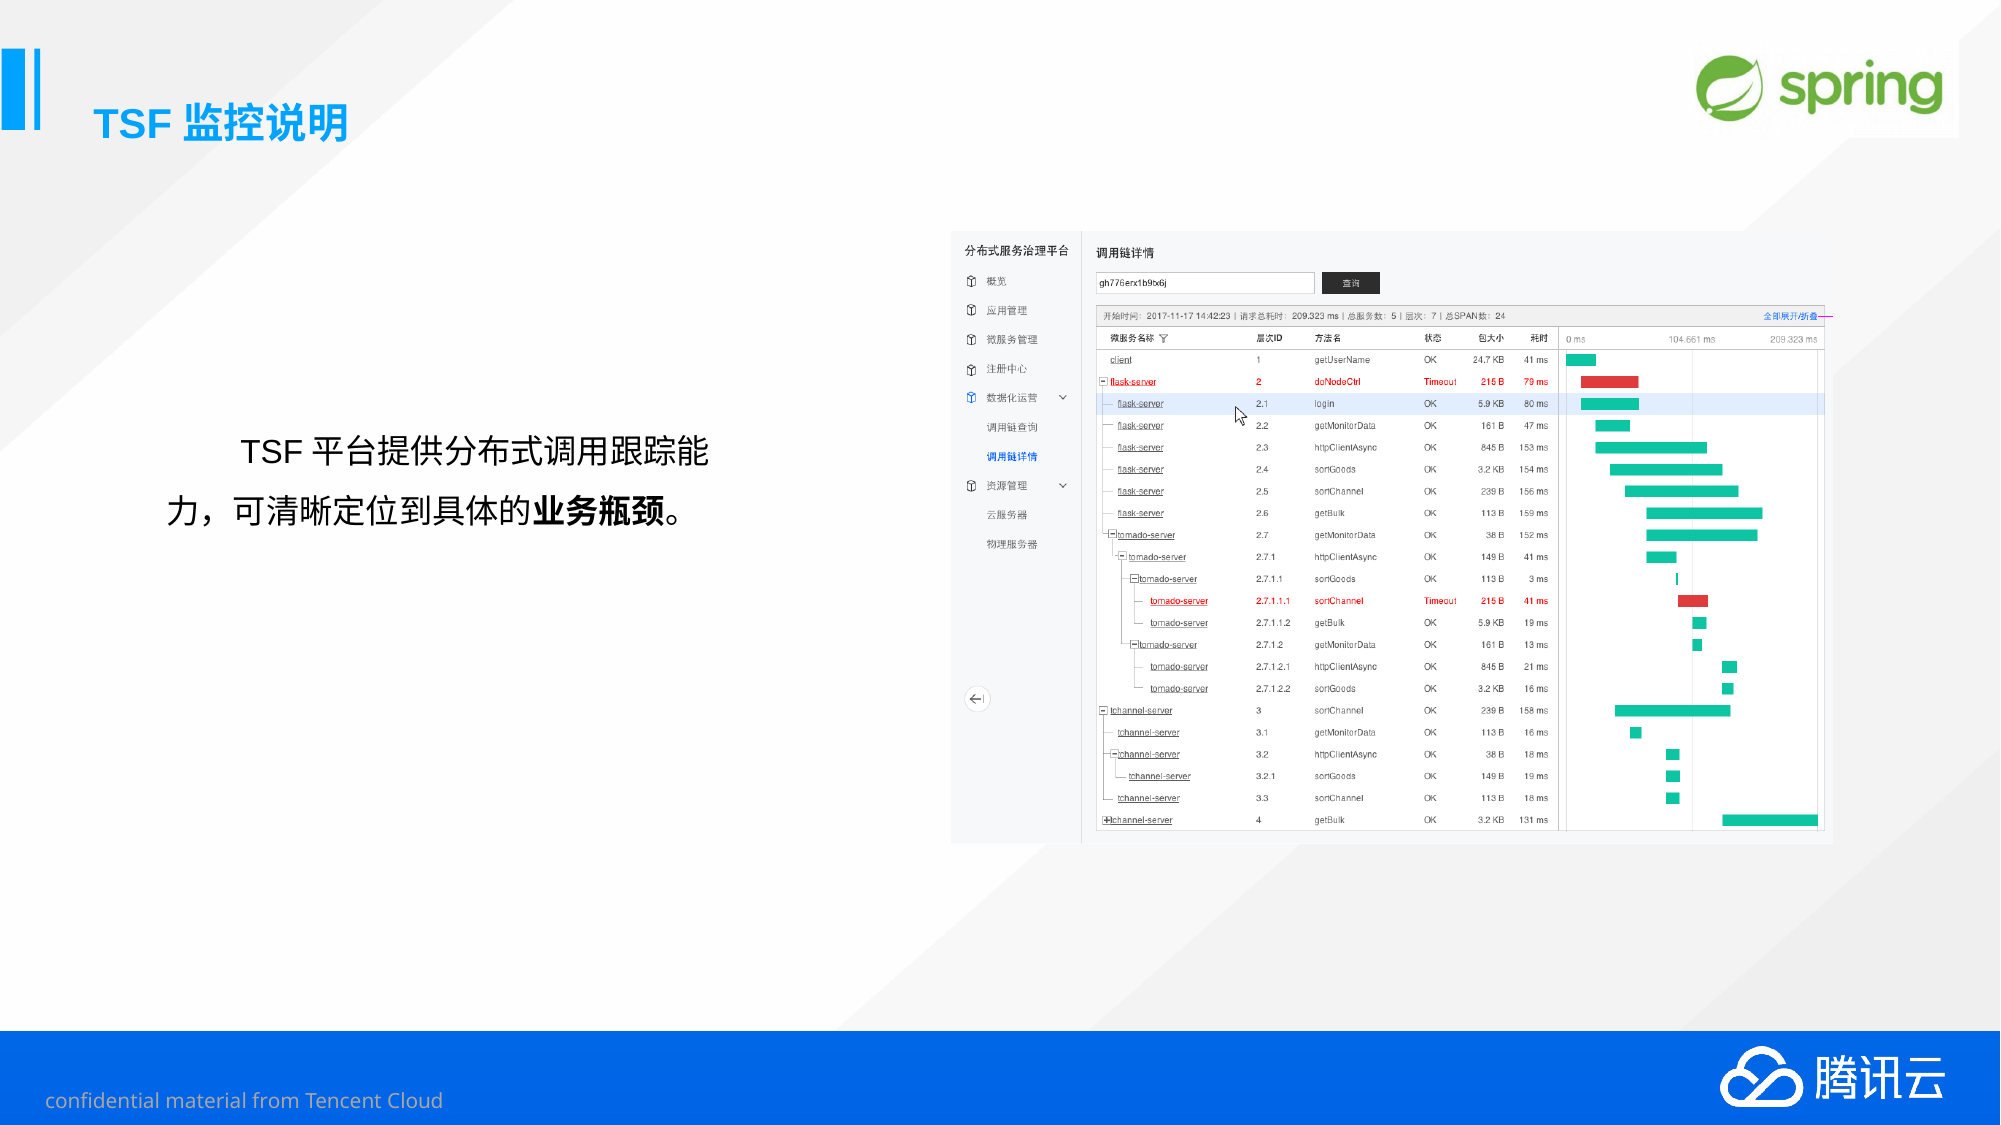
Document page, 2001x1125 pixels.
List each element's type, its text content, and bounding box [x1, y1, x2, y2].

text_box TSF平台提供分布式调用跟踪能力，可清晰定位到具体的业务瓶颈。 [158, 402, 723, 598]
text_box [34, 48, 41, 130]
picture [0, 0, 2001, 1031]
picture [1720, 1046, 1945, 1107]
text_box [1, 48, 25, 130]
title TSF监控说明 [78, 78, 1804, 172]
